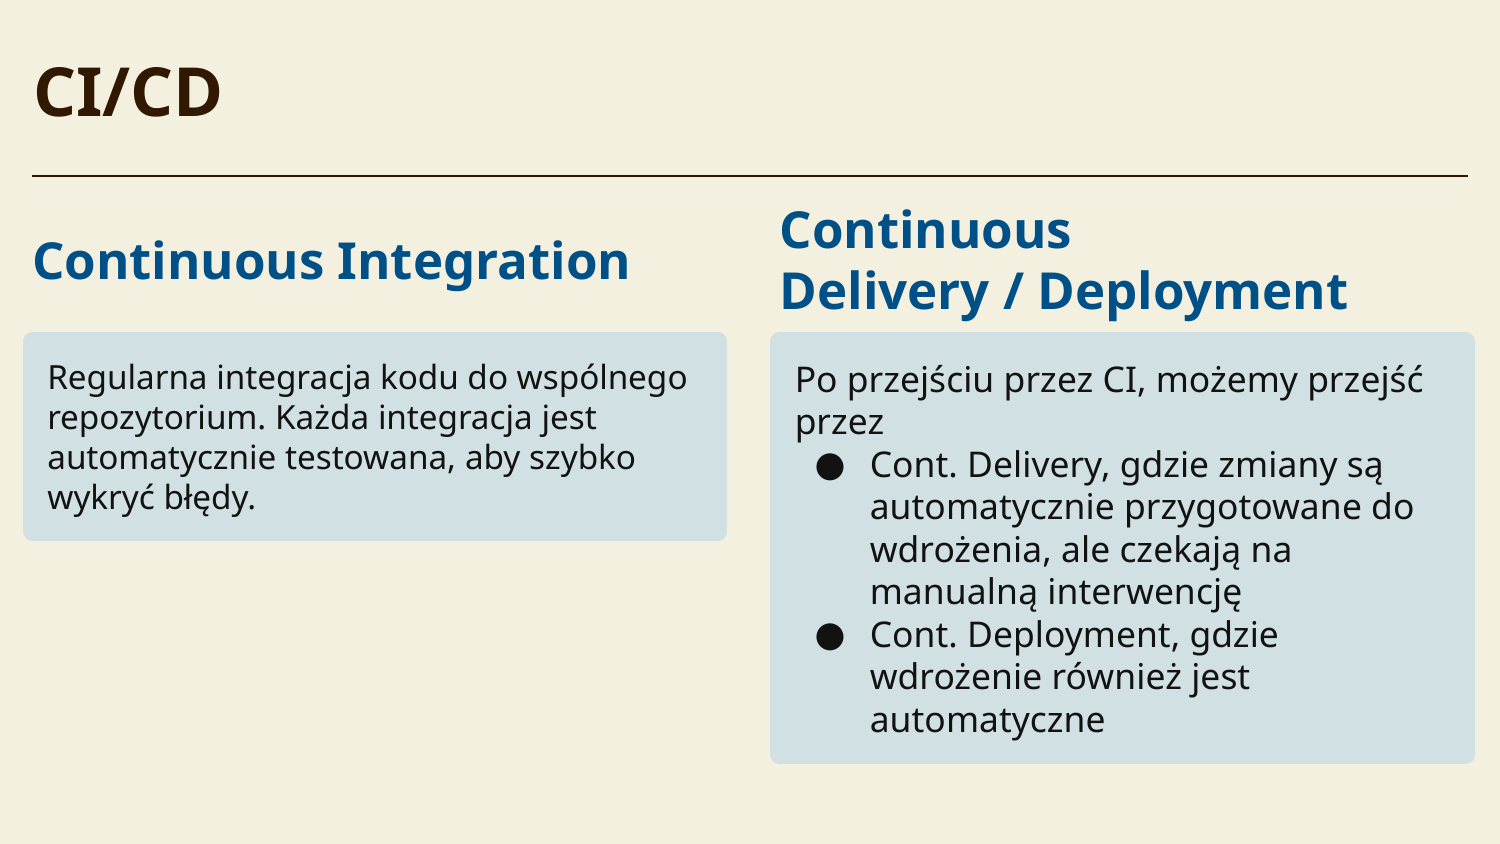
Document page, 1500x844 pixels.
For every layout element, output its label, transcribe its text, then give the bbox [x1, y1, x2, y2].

text_box Continuous Integration [32, 195, 649, 322]
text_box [32, 26, 1468, 177]
text_box Po przejściu przez CI, możemy przejść przez Cont. Delivery, gdzie zmiany są automatycznie przygotowane do wdrożenia, ale czekają na manualną interwencję Cont. Deployment, gdzie wdrożenie również jest automatyczne [779, 341, 1466, 755]
text_box Regularna integracja kodu do wspólnego repozytorium. Każda integracja jest automatycznie testowana, aby szybko wykryć błędy. [32, 341, 718, 532]
text_box Continuous Delivery / Deployment [779, 195, 1415, 322]
